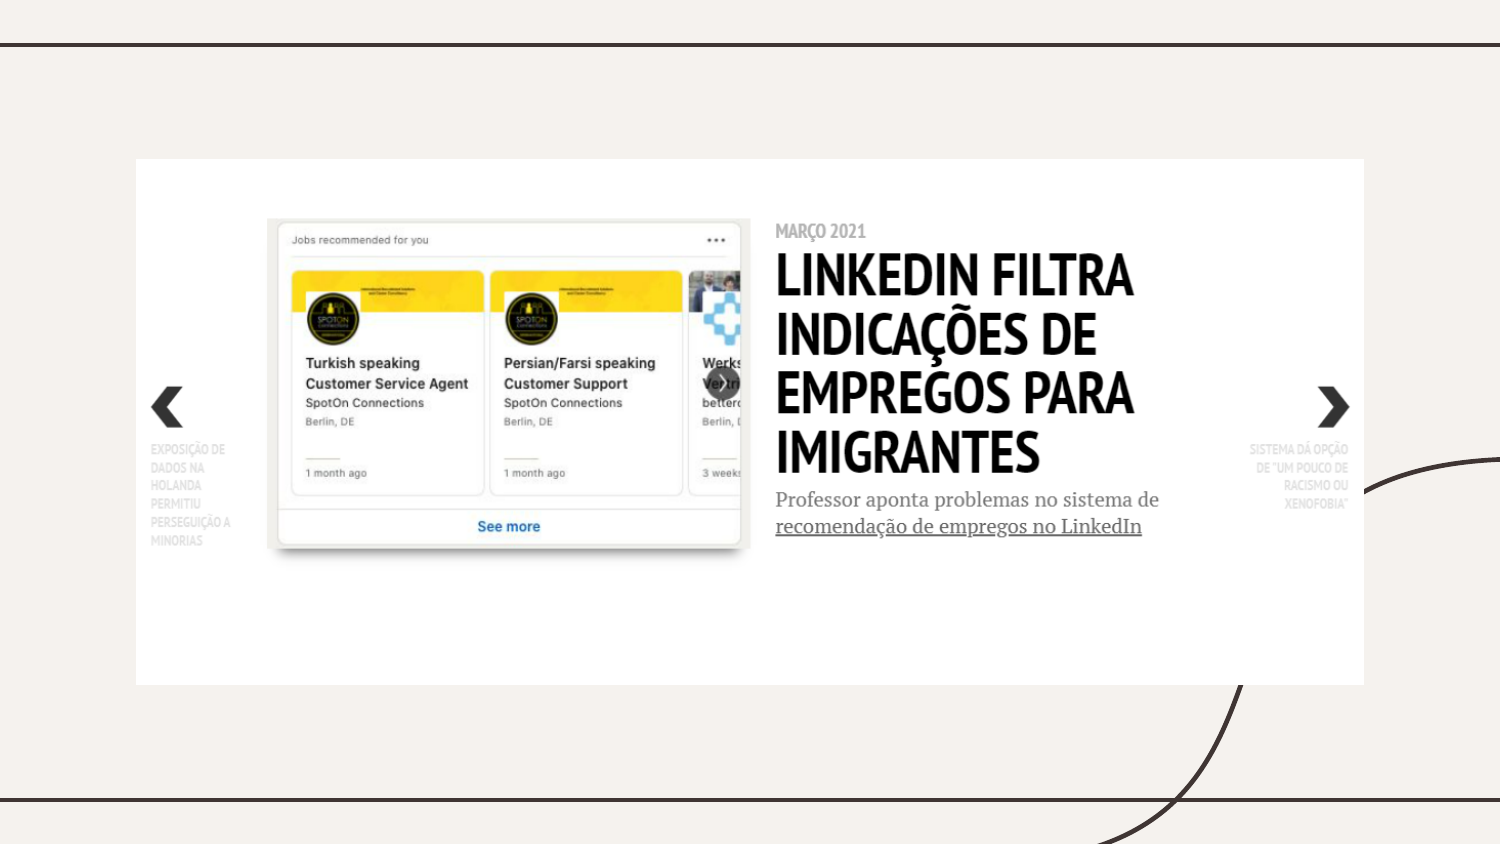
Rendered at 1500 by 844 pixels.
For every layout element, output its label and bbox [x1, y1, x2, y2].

picture [136, 159, 1364, 685]
